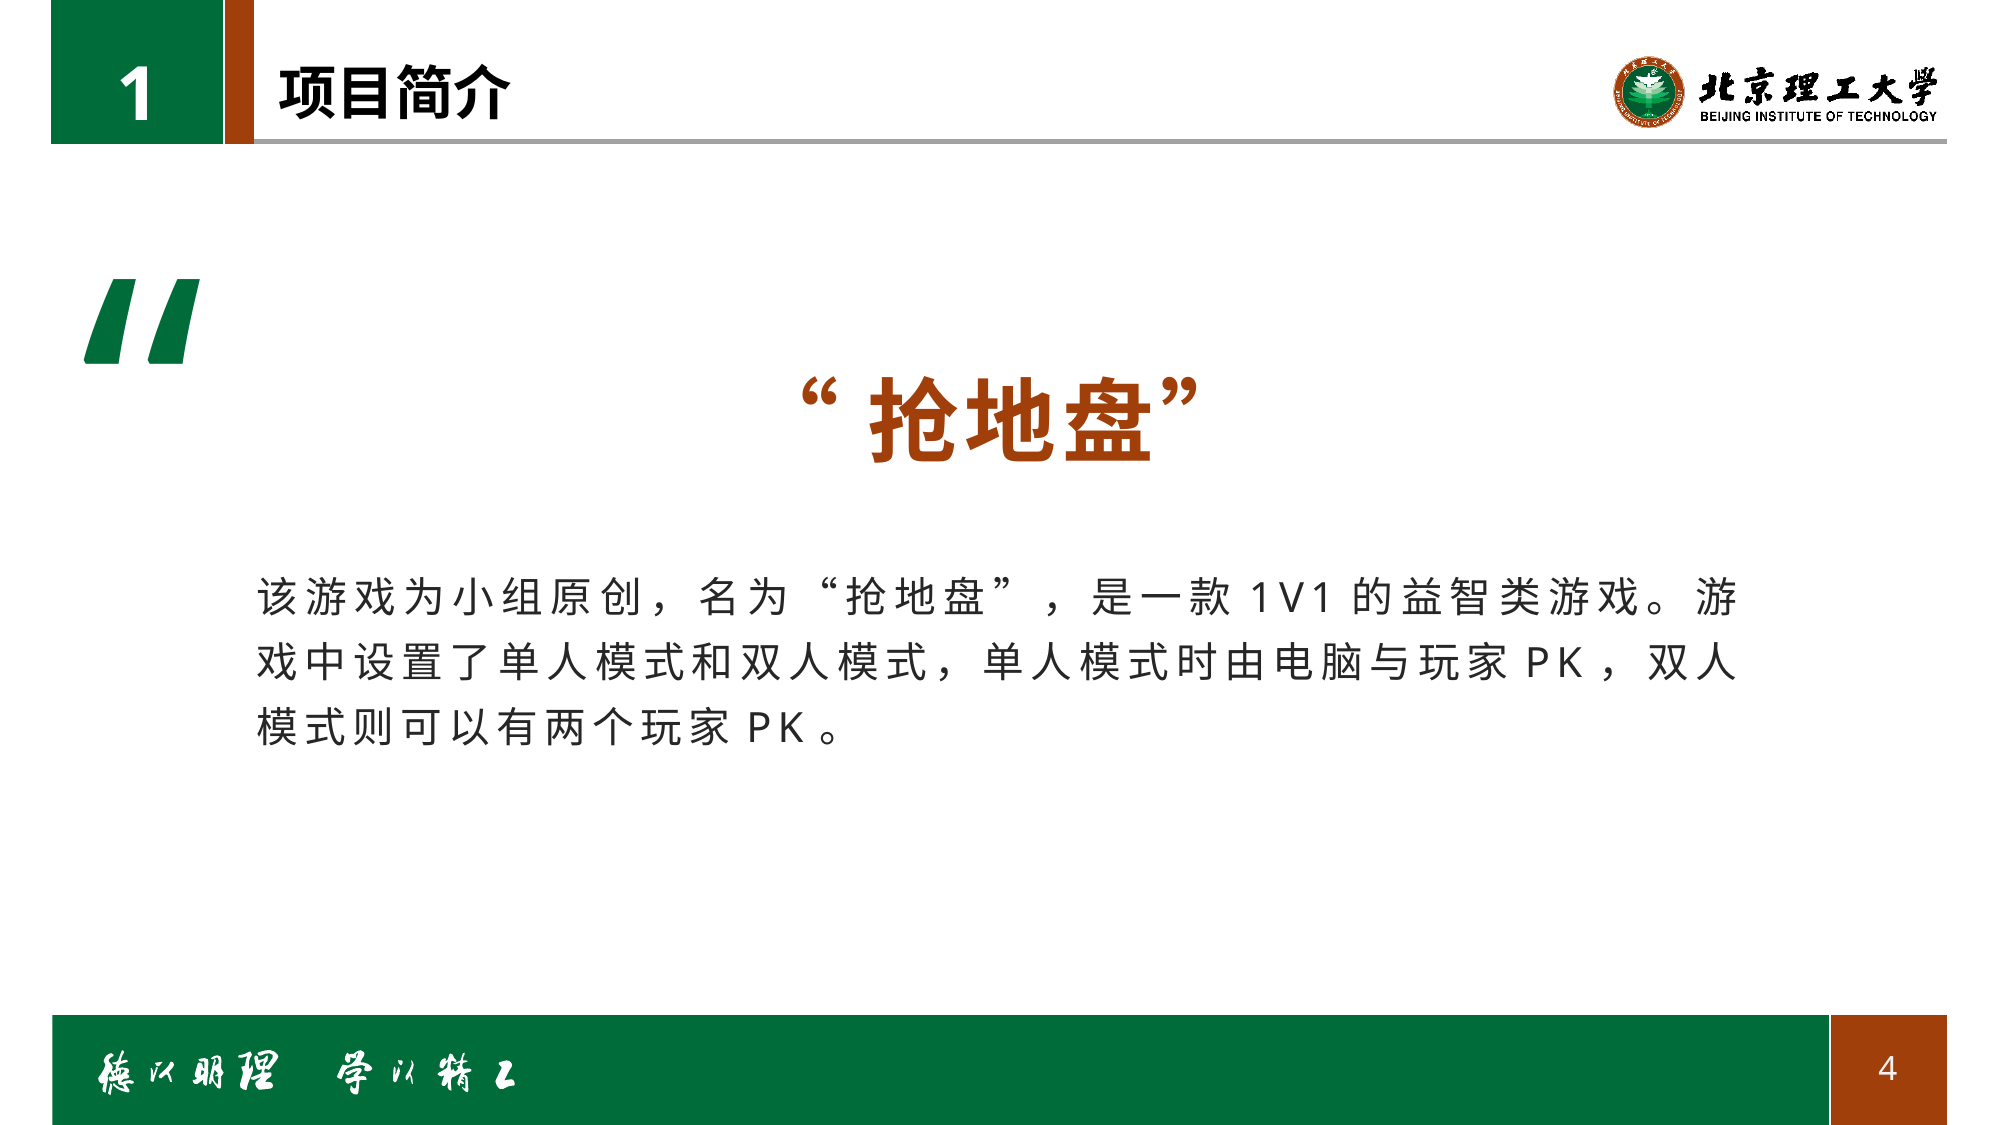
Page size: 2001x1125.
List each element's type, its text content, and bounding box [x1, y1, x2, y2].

text_box 该游戏为小组原创，名为“抢地盘”，是一款1V1的益智类游戏。游戏中设置了单人模式和双人模式，单人模式时由电脑与玩家PK，双人模式则可以有两个玩家PK。 [256, 505, 1744, 752]
text_box 1 [58, 38, 218, 144]
text_box “抢地盘” [723, 341, 1277, 606]
text_box “ [38, 181, 447, 597]
title 项目简介 [263, 56, 1682, 136]
text_box [170, 211, 1830, 928]
picture [1682, 56, 1937, 128]
